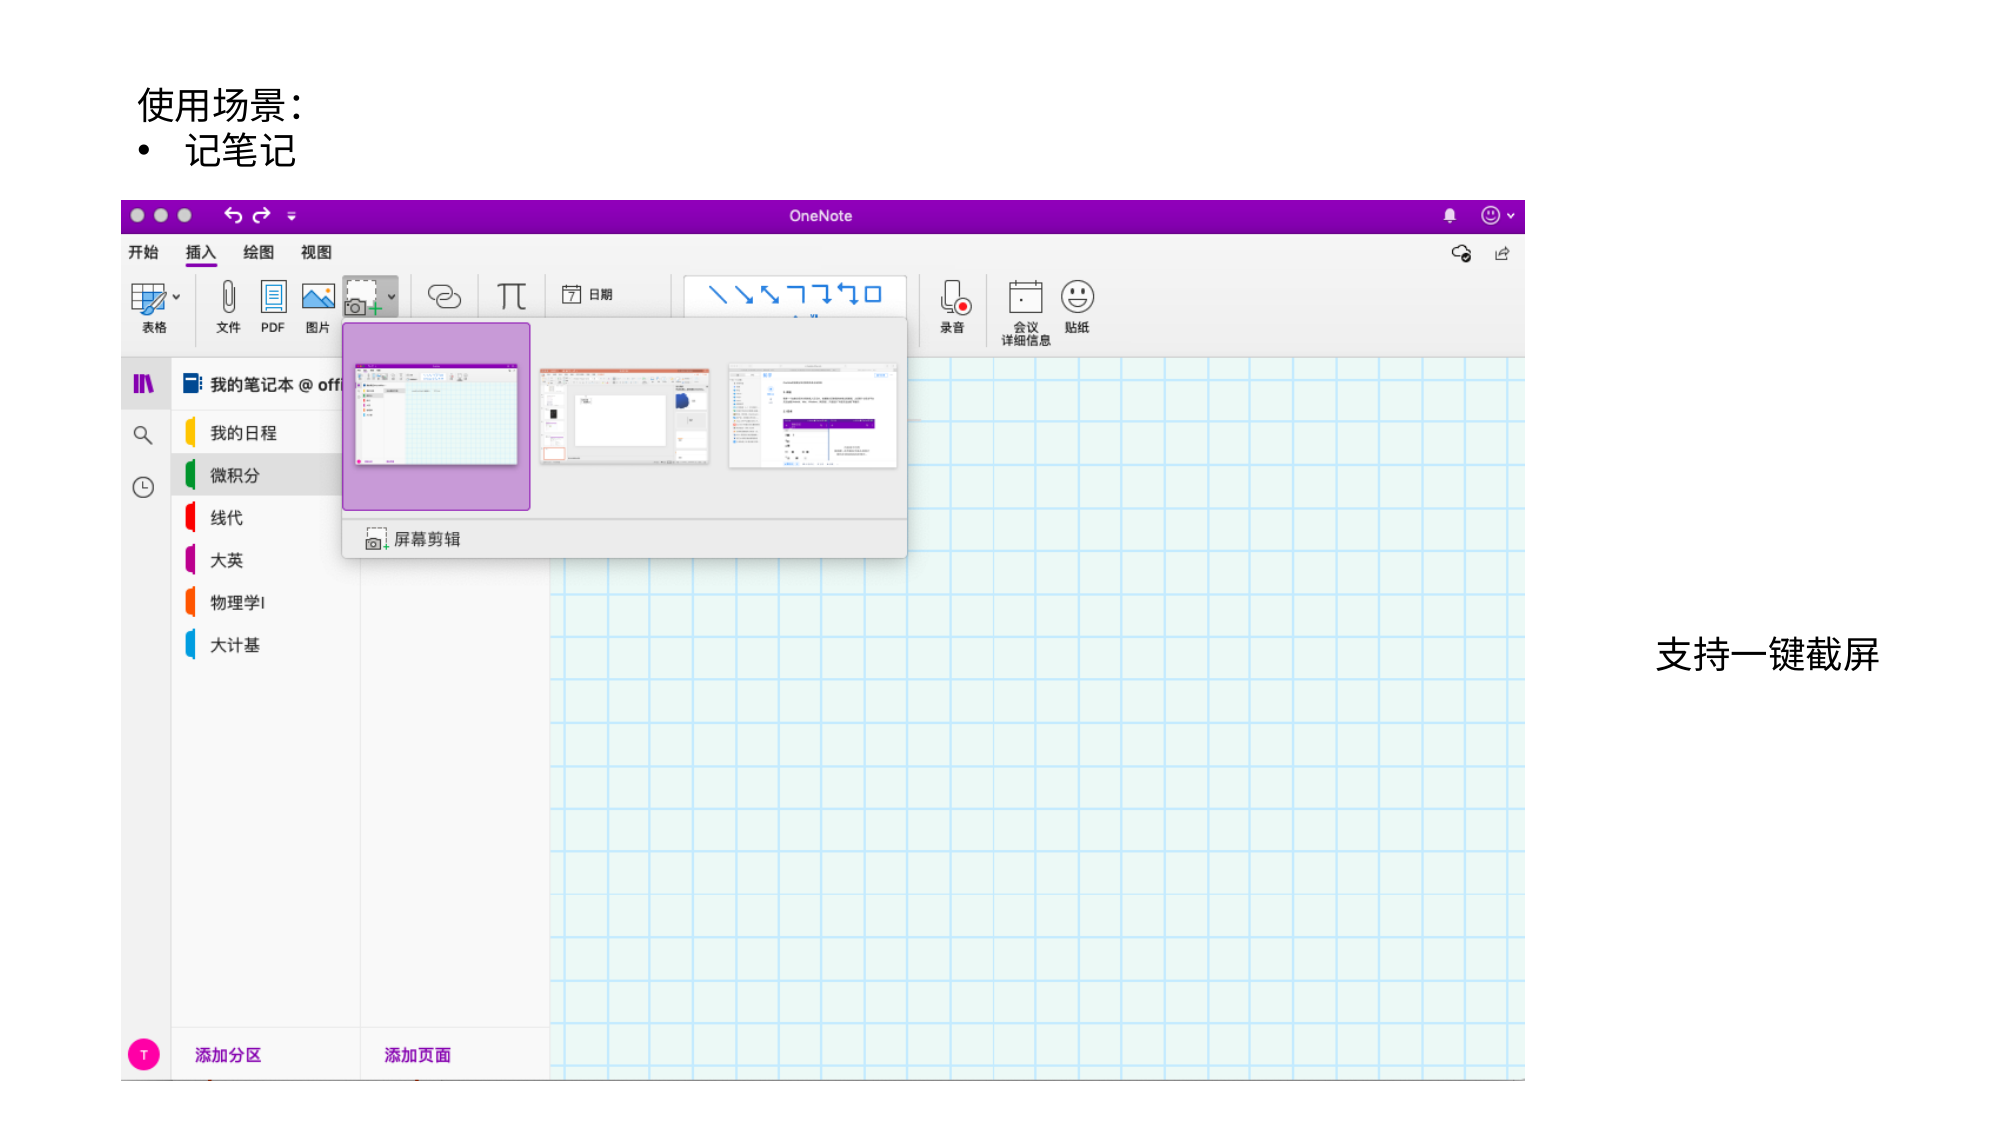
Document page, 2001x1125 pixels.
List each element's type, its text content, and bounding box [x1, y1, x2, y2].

text_box 支持一键截屏 [1640, 623, 1896, 683]
text_box 使用场景： 记笔记 [122, 74, 340, 180]
picture [121, 200, 1525, 1081]
